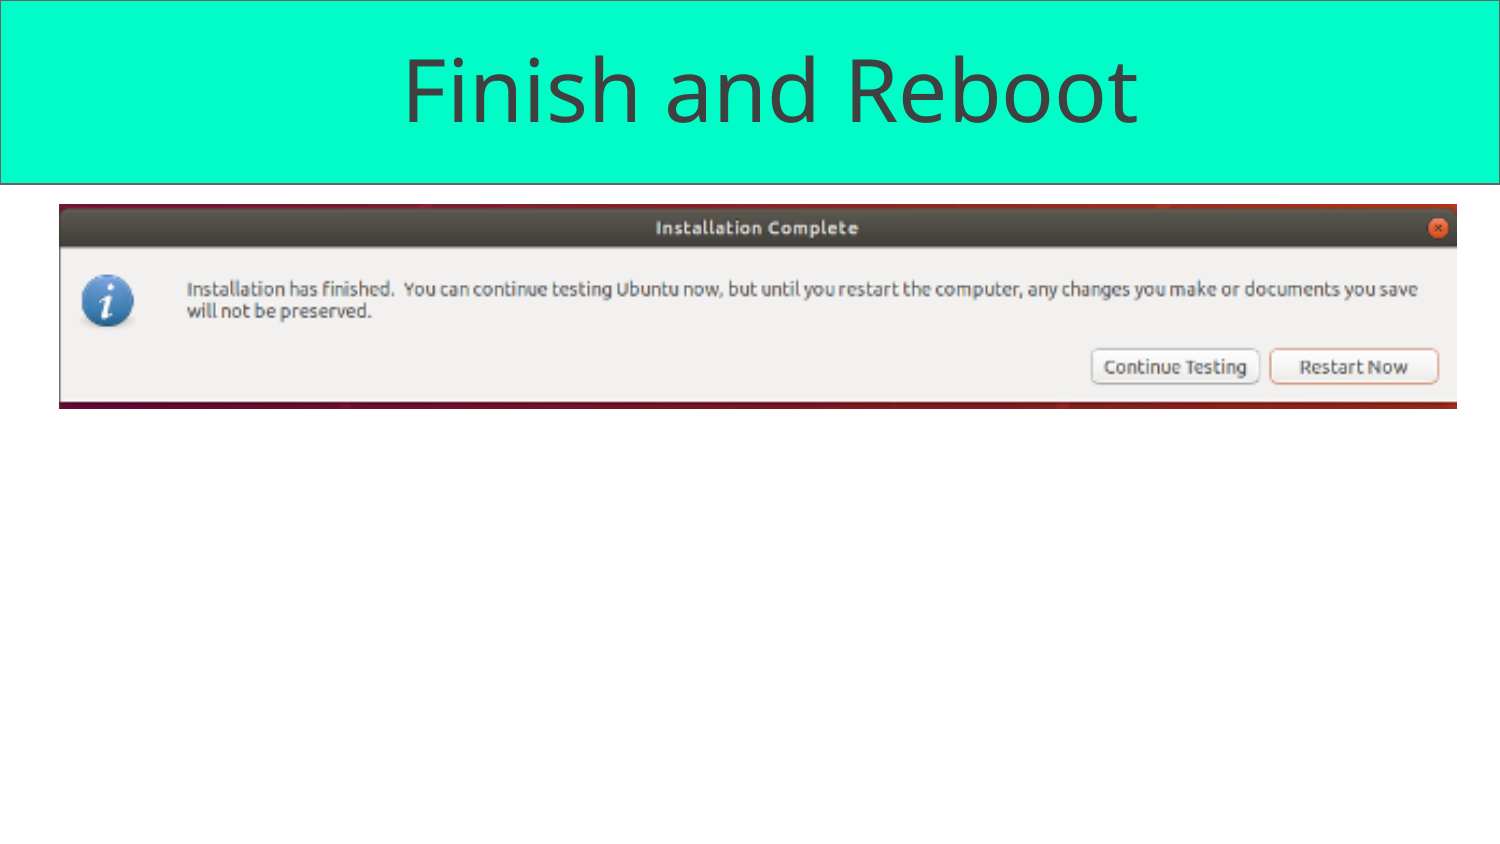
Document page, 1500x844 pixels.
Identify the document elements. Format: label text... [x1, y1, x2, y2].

text_box [0, 0, 1500, 184]
title Finish and Reboot [71, 20, 1470, 152]
picture [58, 204, 1458, 410]
